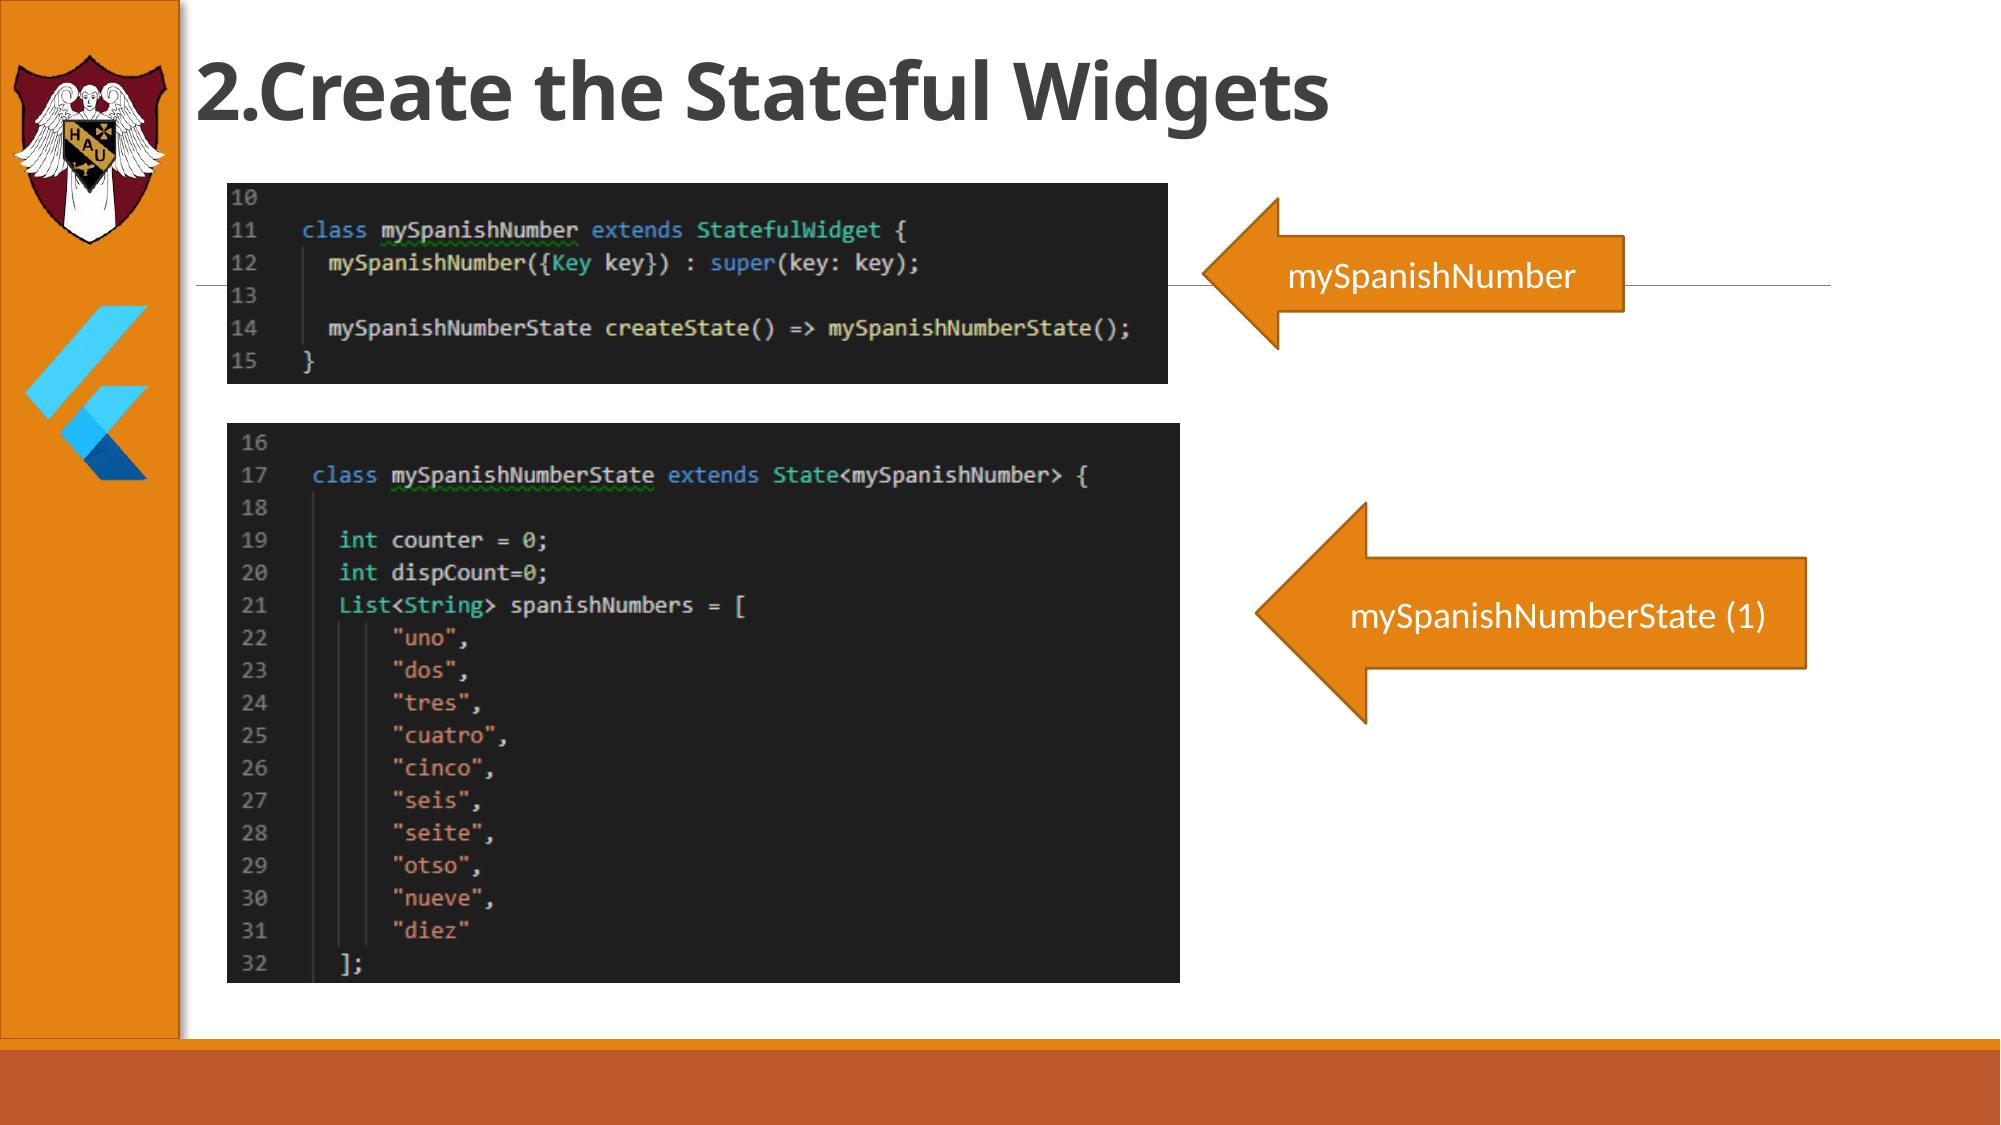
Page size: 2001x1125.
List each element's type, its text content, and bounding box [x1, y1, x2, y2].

picture [10, 46, 169, 250]
text_box mySpanishNumber [1201, 197, 1625, 351]
text_box mySpanishNumberState (1) [1254, 501, 1808, 725]
picture [227, 423, 1181, 983]
picture [227, 183, 1169, 385]
title 2.Create the Stateful Widgets [180, 47, 1830, 145]
picture [7, 302, 165, 483]
